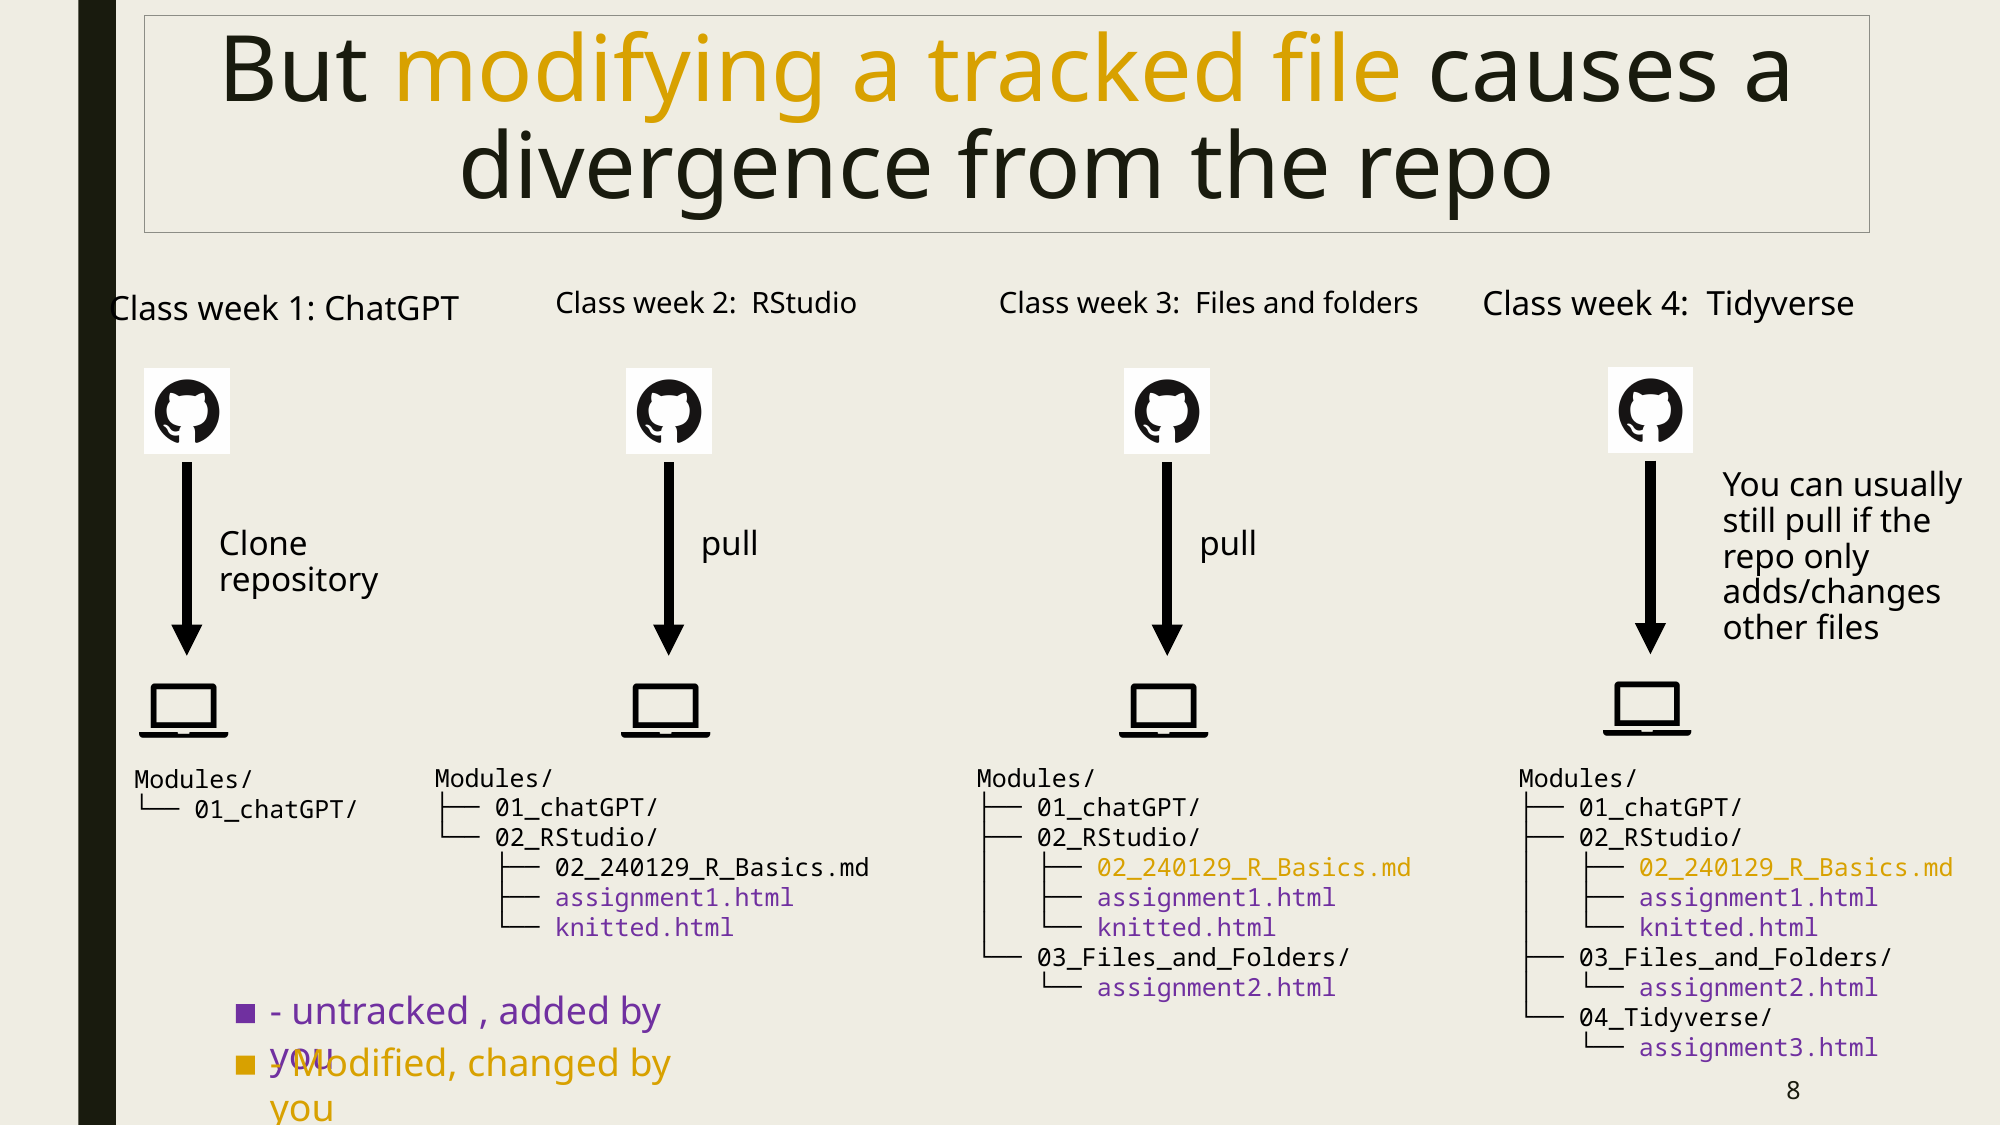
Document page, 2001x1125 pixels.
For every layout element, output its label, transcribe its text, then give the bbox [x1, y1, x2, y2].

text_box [1601, 367, 1981, 755]
text_box Class week 2: RStudio [540, 280, 883, 357]
text_box Class week 4: Tidyverse [1467, 279, 1919, 356]
text_box Modules/ └── 01_chatGPT/ [119, 756, 530, 831]
text_box Modules/ ├── 01_chatGPT/ ├── 02_RStudio/ │ ├── 02_240129_R_Basics.md │ ├── assignment1.html │ └── knitted.html ├── 03_Files_and_Folders/ │ └── assignment2.html └── 04_Tidyverse/ └── assignment3.html [1504, 754, 2000, 1069]
title But modifying a tracked file causes a divergence from the repo [144, 15, 1870, 233]
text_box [235, 979, 718, 1092]
slide_number 8 [1553, 1069, 1816, 1125]
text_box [137, 368, 421, 757]
text_box Modules/ ├── 01_chatGPT/ ├── 02_RStudio/ │ ├── 02_240129_R_Basics.md │ ├── assignment1.html │ └── knitted.html └── 03_Files_and_Folders/ └── assignment2.html [962, 754, 1458, 1009]
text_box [619, 368, 959, 757]
text_box Class week 3: Files and folders [984, 280, 1436, 357]
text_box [1117, 368, 1457, 757]
text_box Modules/ ├── 01_chatGPT/ └── 02_RStudio/ ├── 02_240129_R_Basics.md ├── assignment1.html └── knitted.html [420, 754, 962, 950]
text_box Class week 1: ChatGPT [93, 283, 477, 343]
